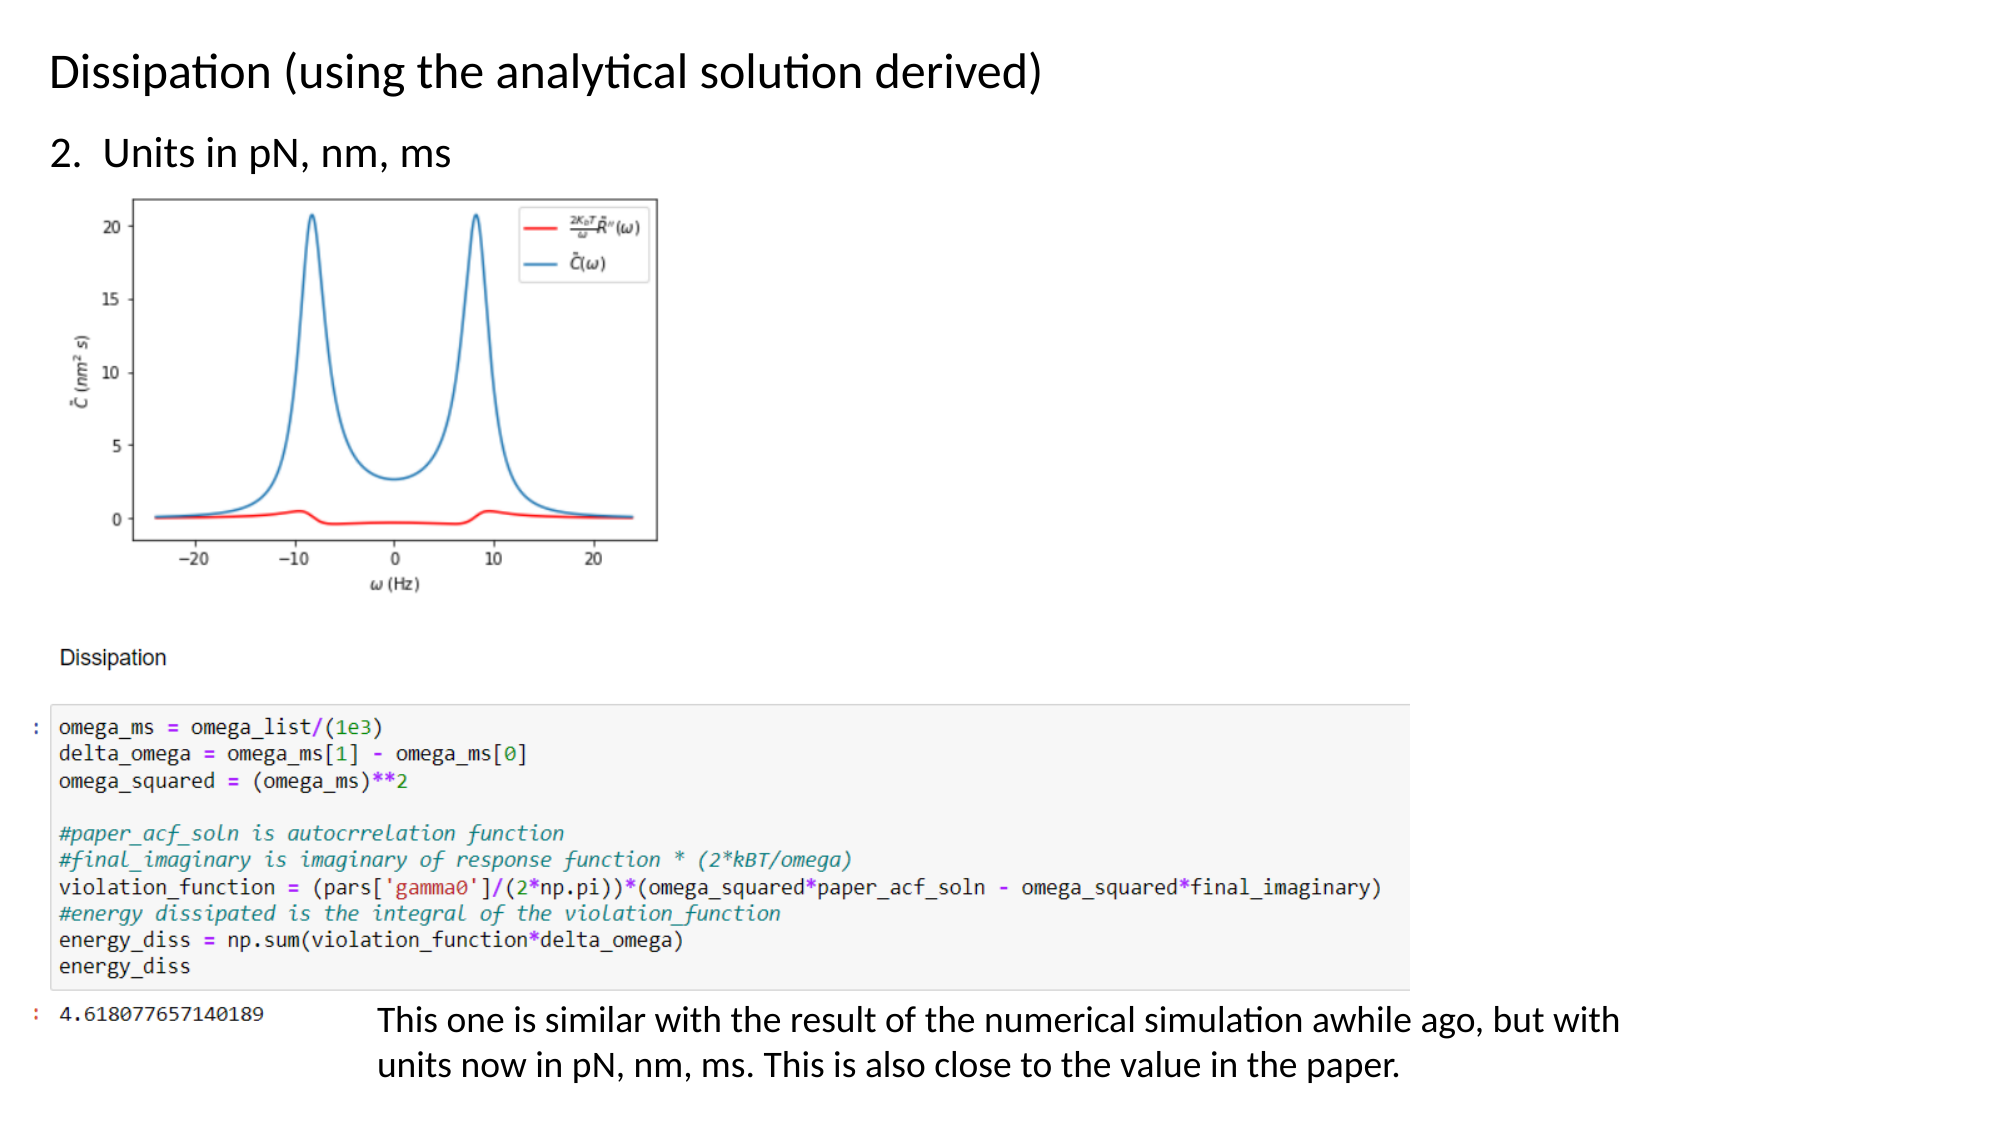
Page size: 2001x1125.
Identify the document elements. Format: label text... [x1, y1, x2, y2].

text_box Dissipation (using the analytical solution derived) [34, 31, 1199, 107]
picture [34, 187, 1410, 1041]
text_box This one is similar with the result of the numerical simulation awhile ago, but with units now in pN, nm, ms. This is also close to the value in the paper. [362, 987, 1638, 1093]
list 2. Units in pN, nm, ms [34, 122, 1760, 185]
